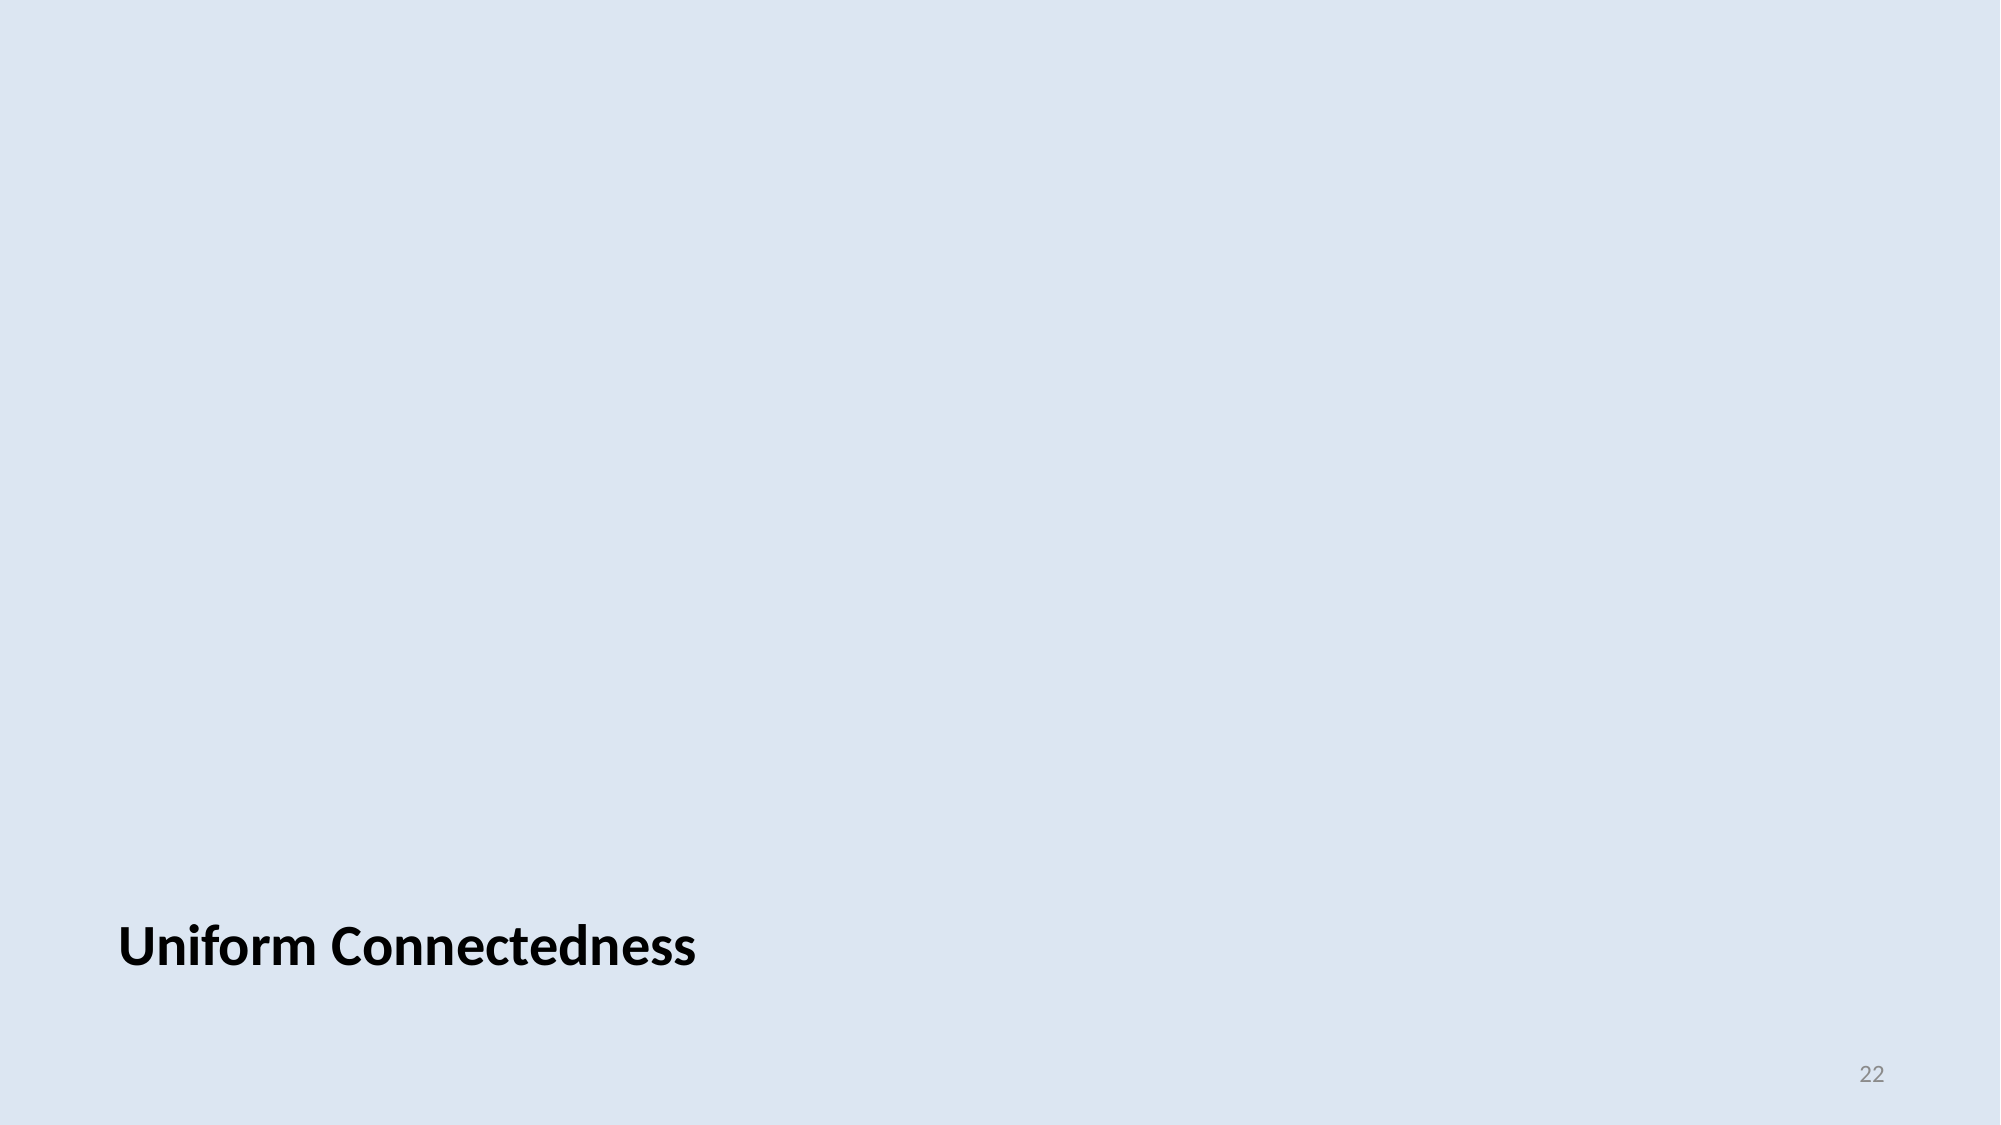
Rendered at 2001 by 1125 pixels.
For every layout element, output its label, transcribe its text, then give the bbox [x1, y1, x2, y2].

slide_number 22 [1433, 1042, 1900, 1103]
text_box Uniform Connectedness [103, 900, 713, 985]
